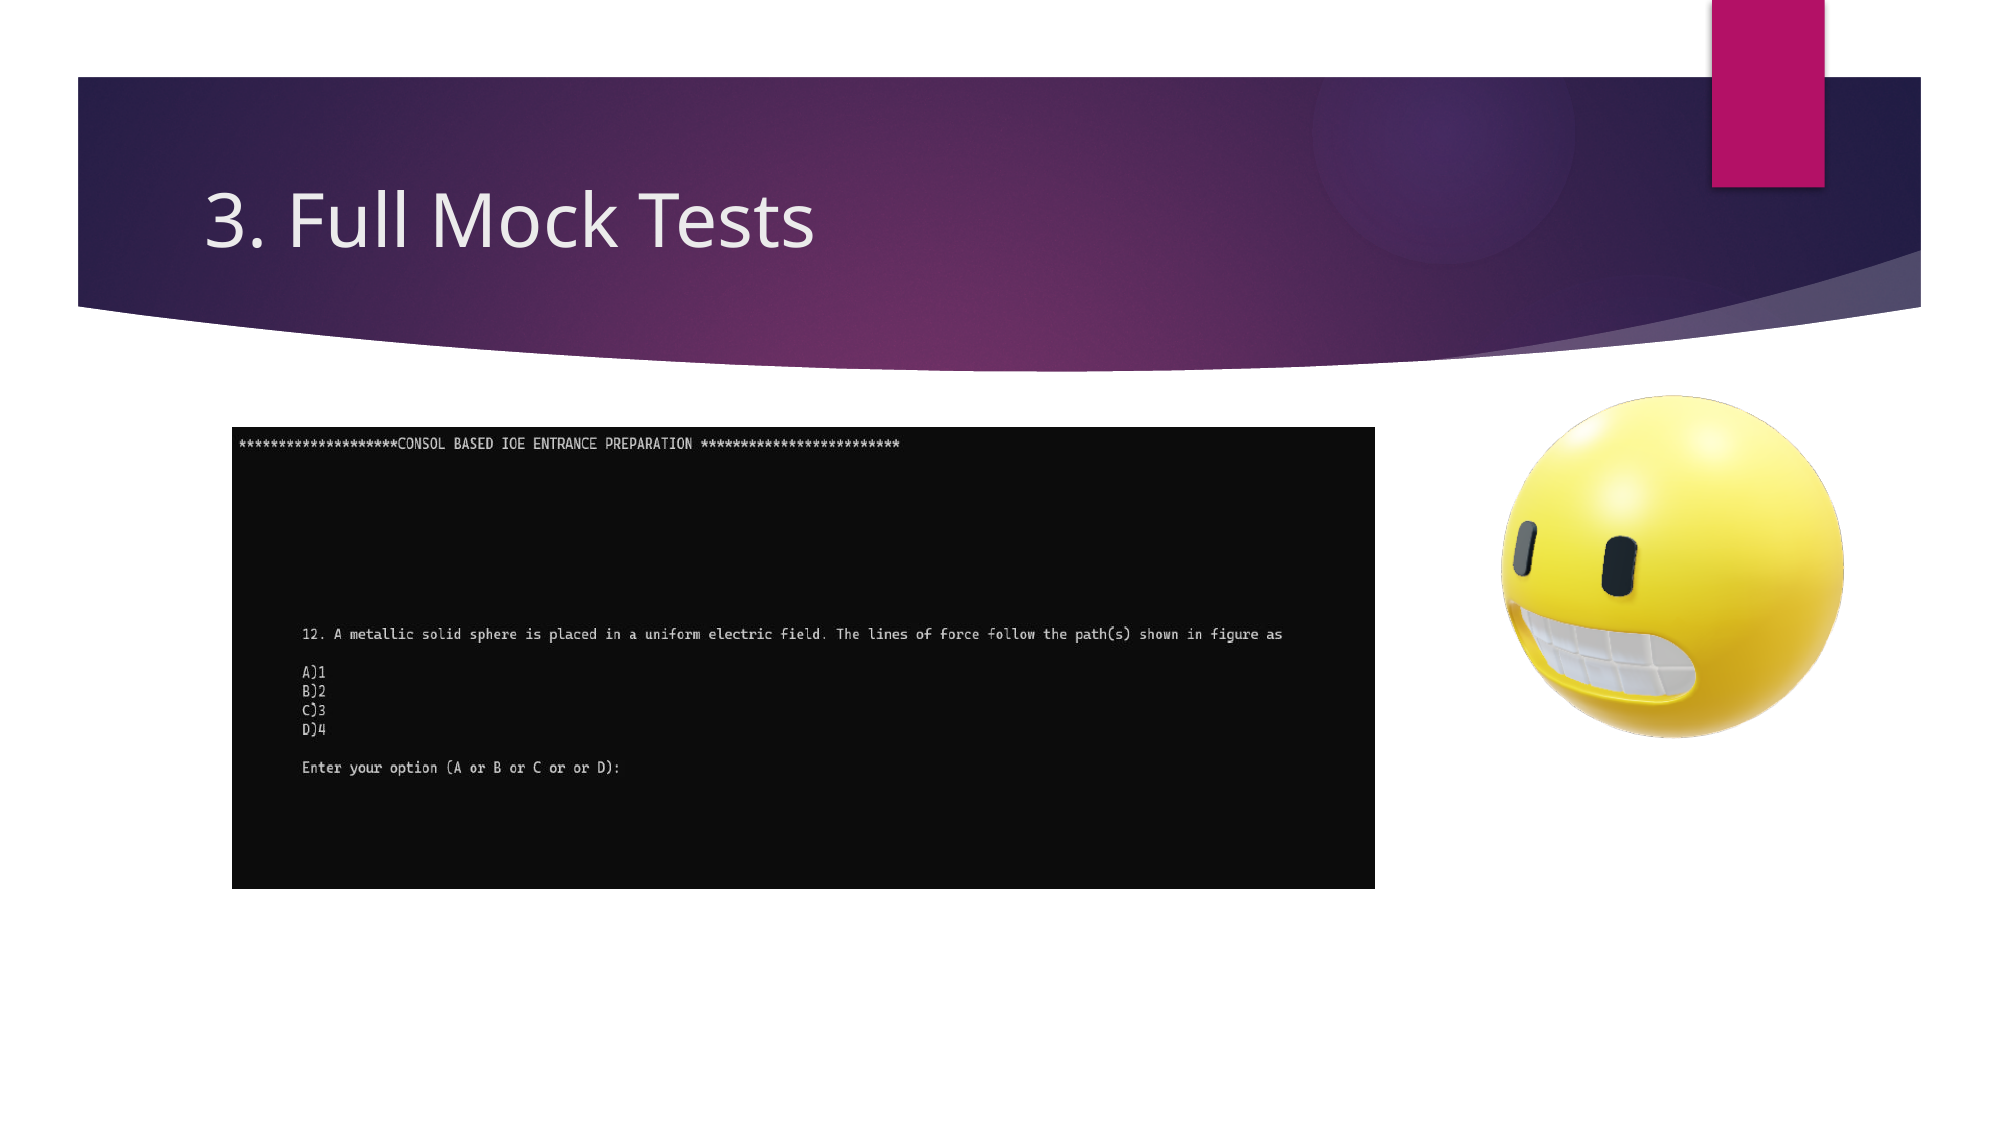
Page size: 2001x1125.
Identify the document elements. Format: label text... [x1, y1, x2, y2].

title 3. Full Mock Tests [189, 159, 1627, 276]
picture [1495, 389, 1851, 745]
picture [232, 426, 1375, 889]
